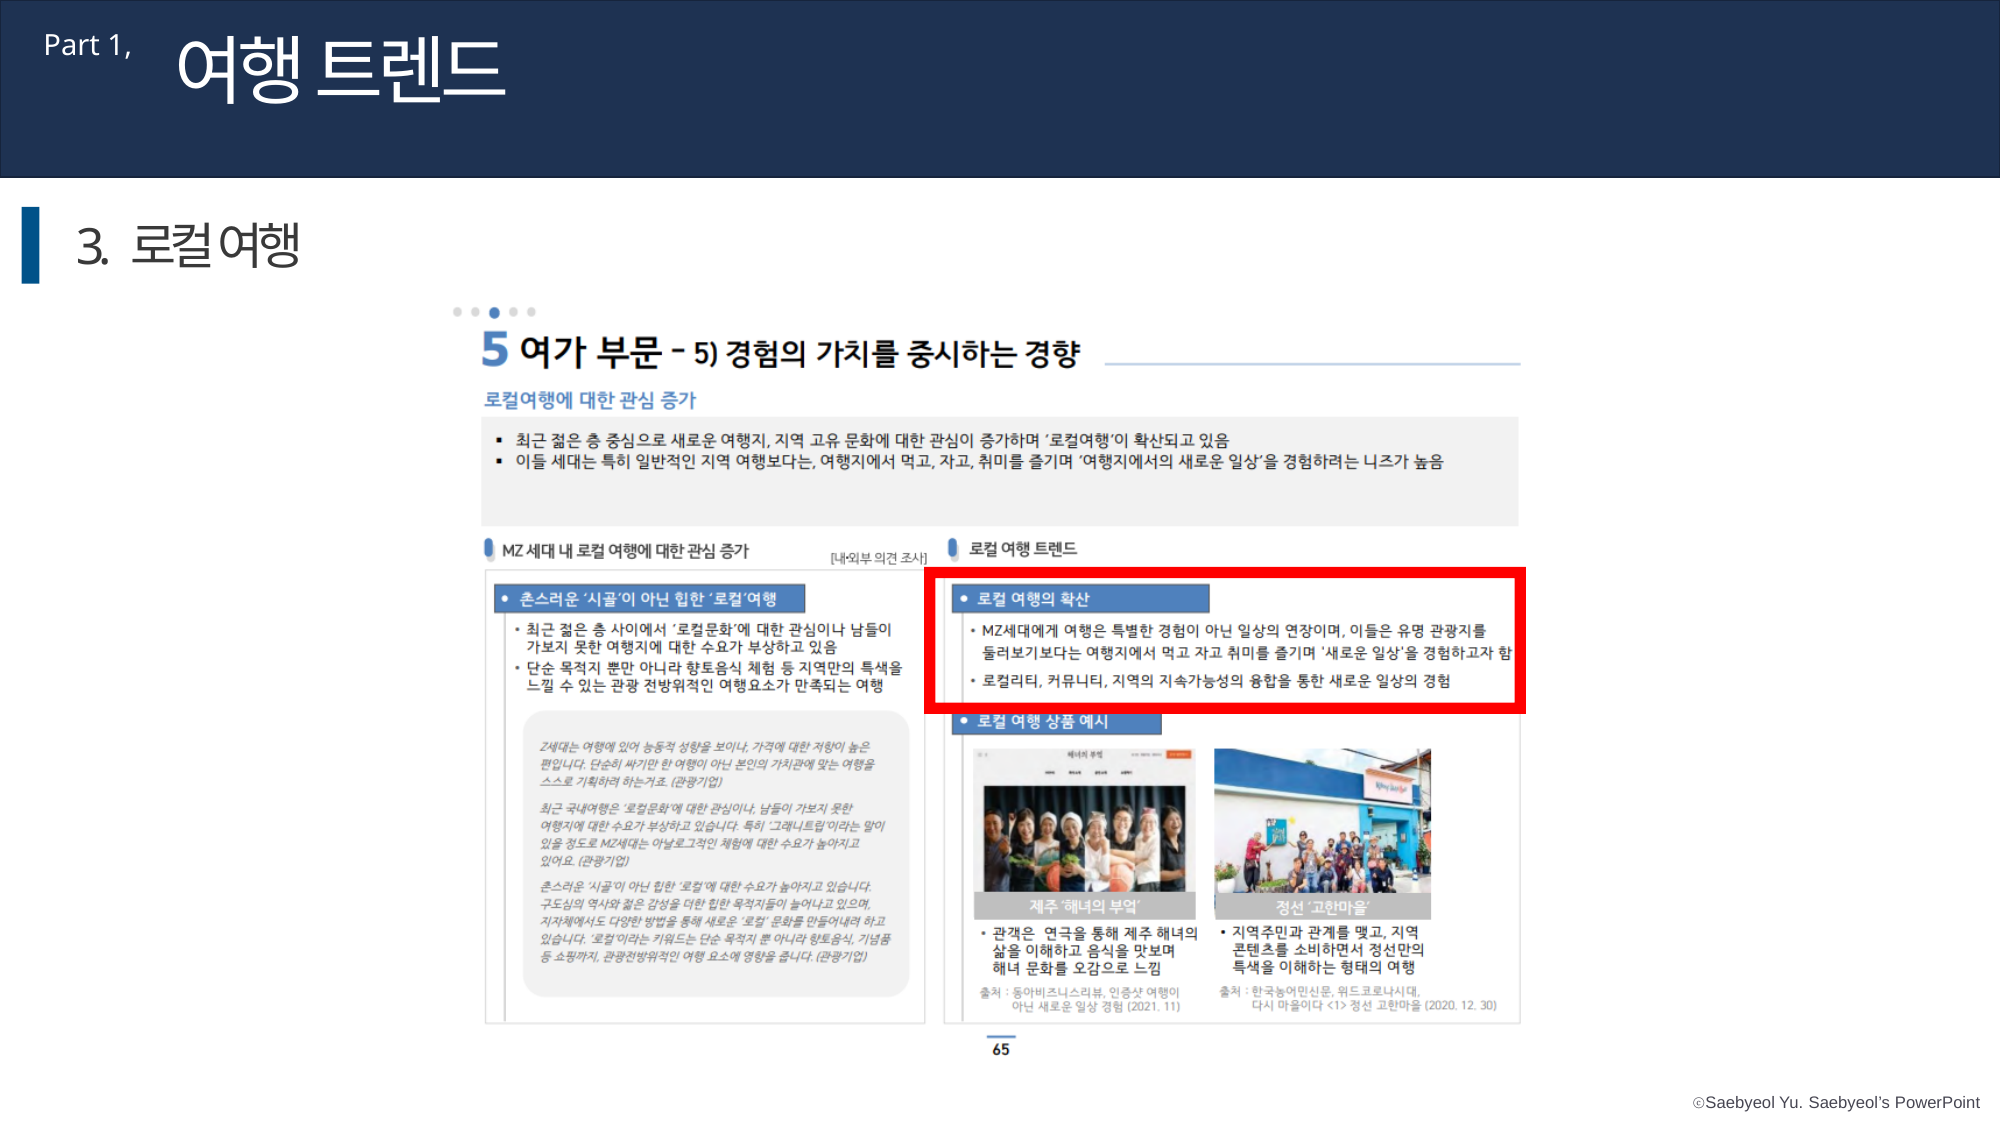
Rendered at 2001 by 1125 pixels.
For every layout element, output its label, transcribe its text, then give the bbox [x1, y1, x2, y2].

picture [436, 283, 1564, 1063]
text_box Part 1, [28, 19, 155, 69]
text_box [21, 206, 40, 285]
text_box [0, 0, 2000, 178]
text_box 여행 트렌드 [160, 16, 525, 122]
text_box 3. 로컬 여행 [61, 207, 319, 283]
